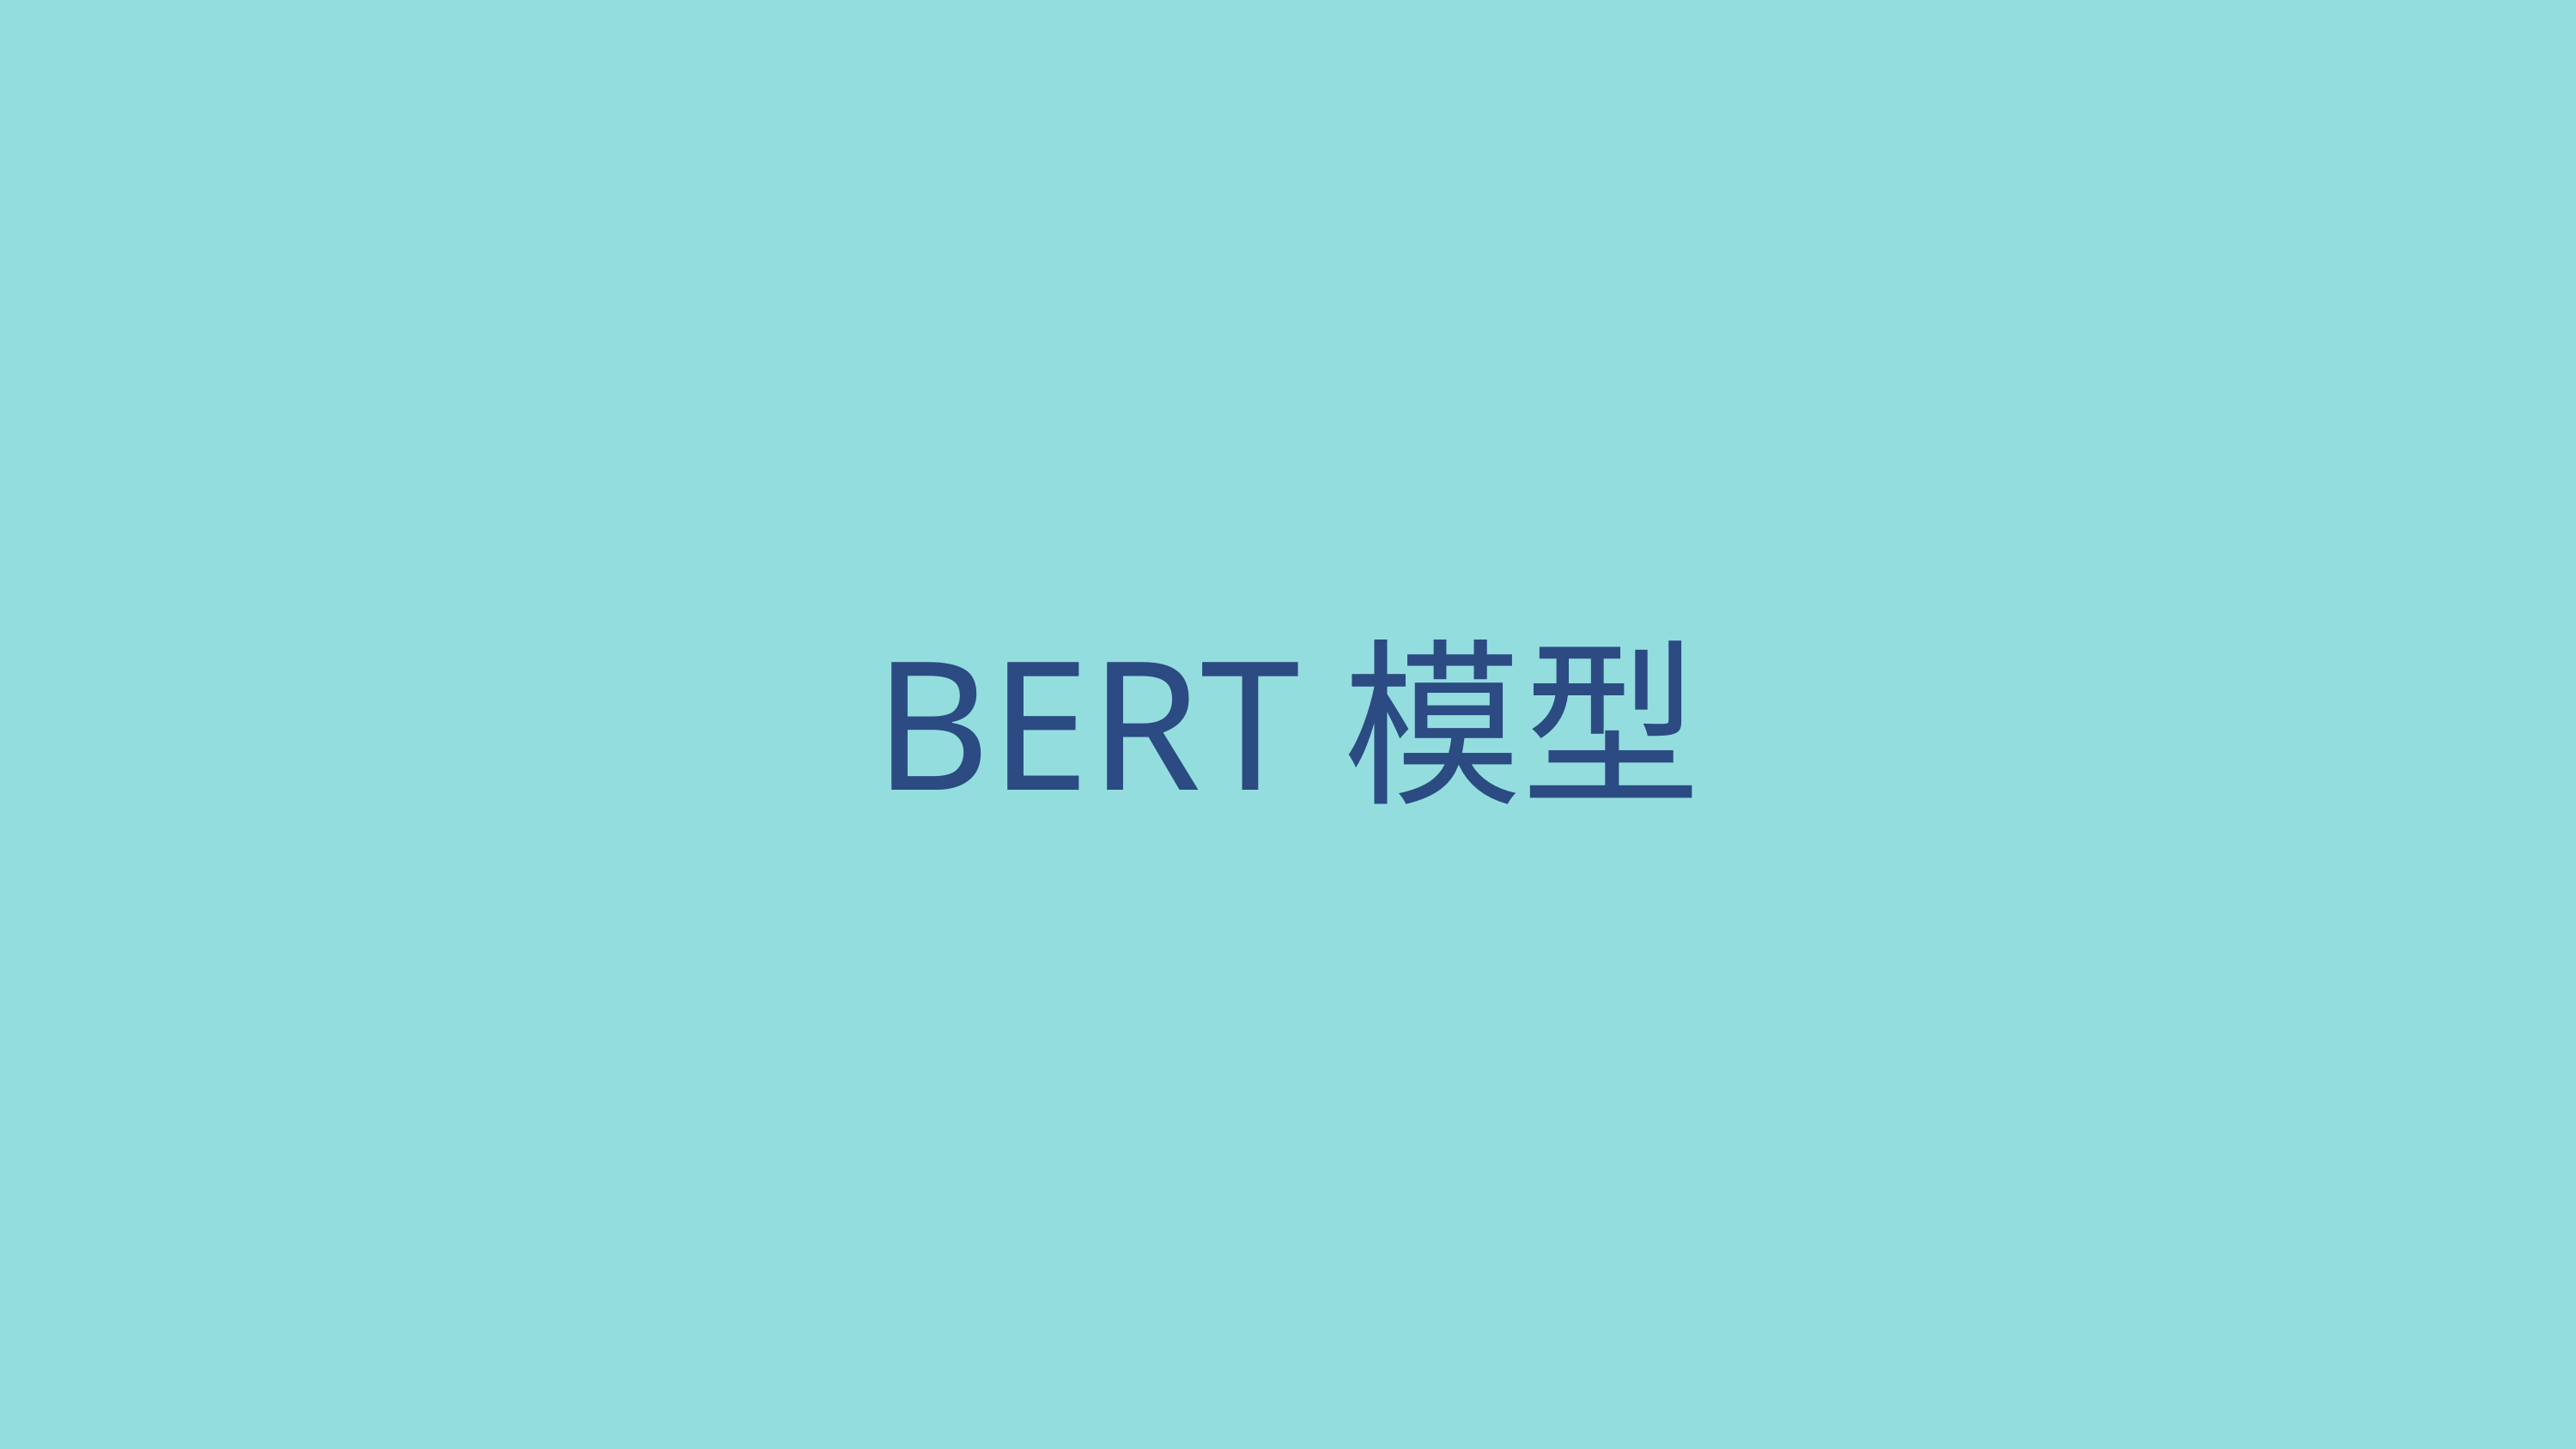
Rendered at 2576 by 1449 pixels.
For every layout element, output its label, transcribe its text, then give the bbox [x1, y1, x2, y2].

text_box BERT模型 [151, 637, 2425, 826]
